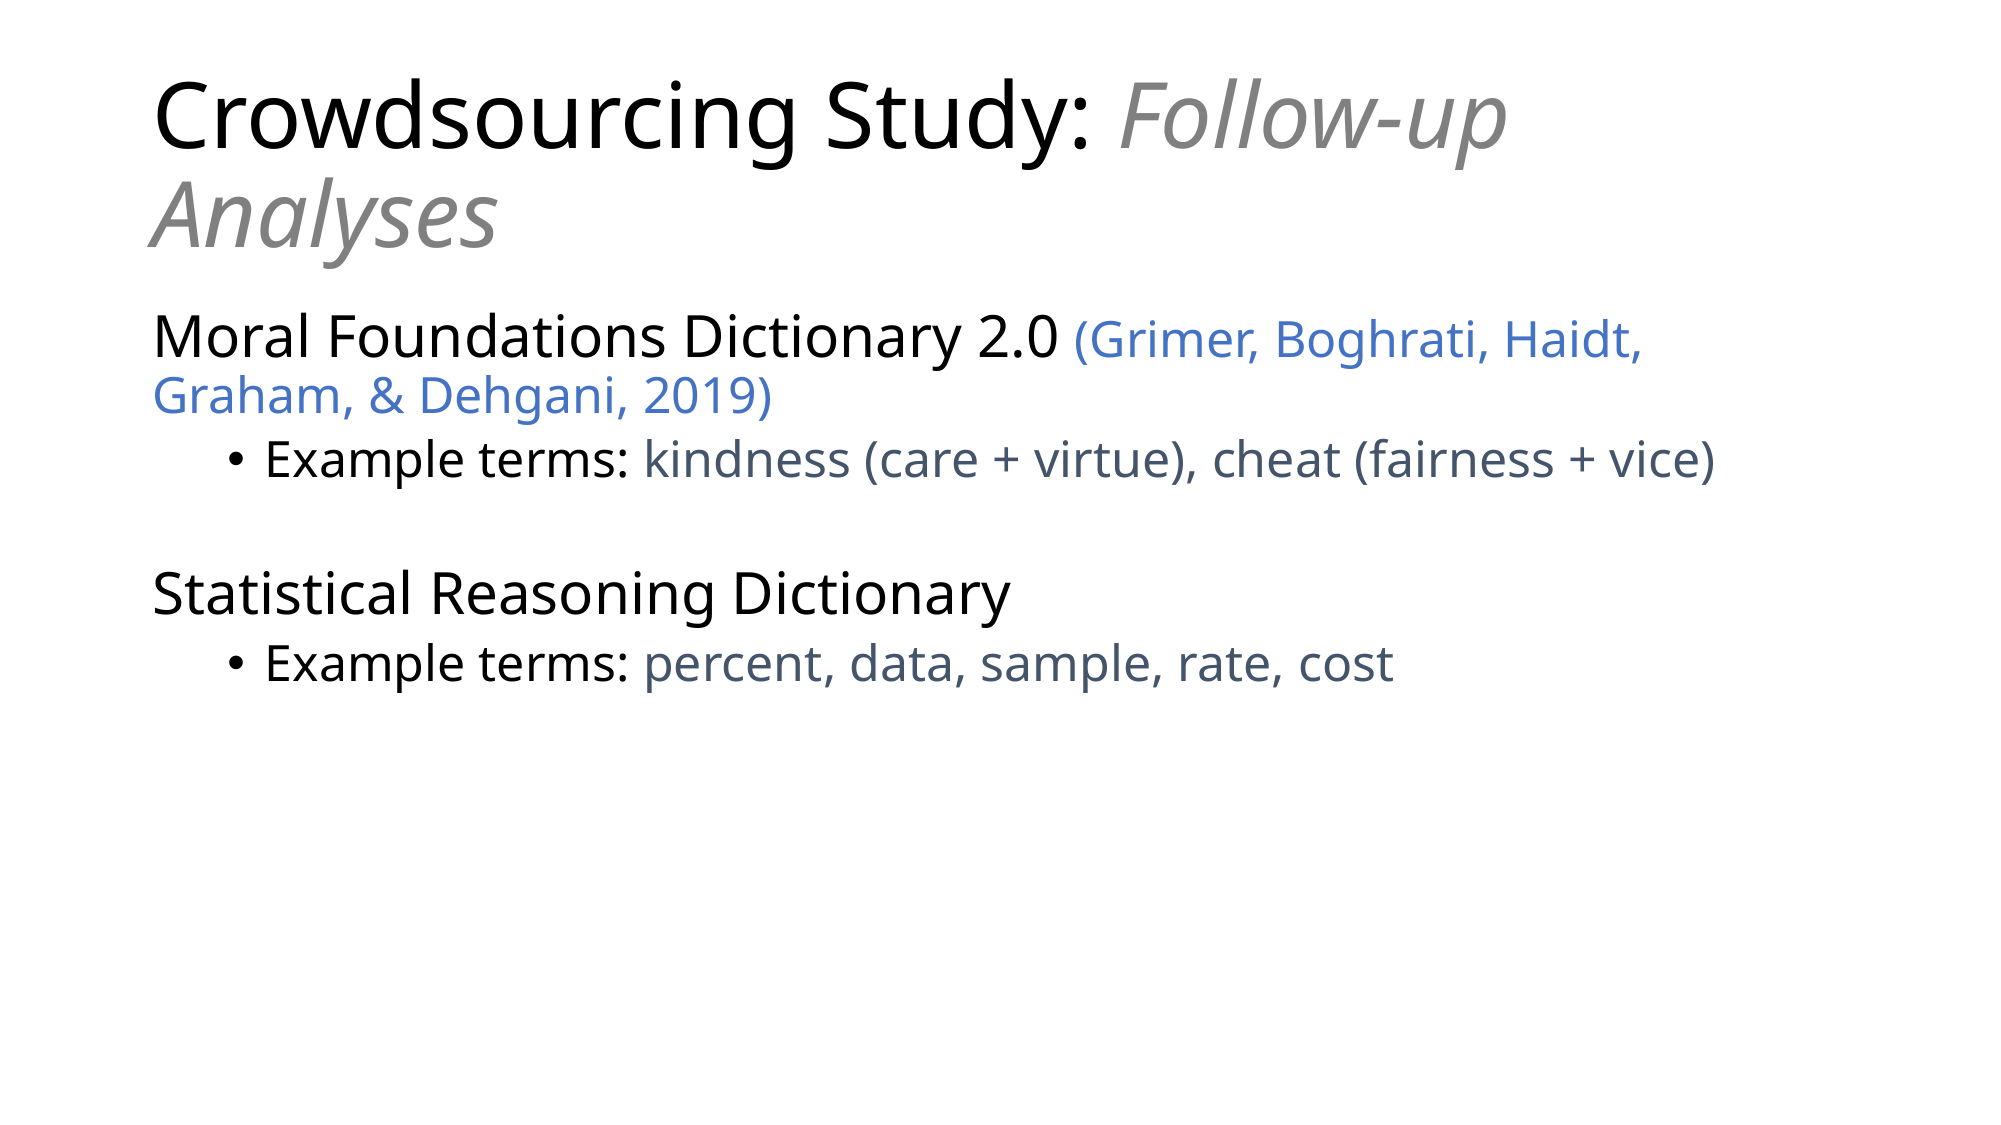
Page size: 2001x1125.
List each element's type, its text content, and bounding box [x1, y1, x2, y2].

list Moral Foundations Dictionary 2.0 (Grimer, Boghrati, Haidt, Graham, & Dehgani, 2019) Example terms: kindness (care + virtue), cheat (fairness + vice) Statistical Reasoning Dictionary Example terms: percent, data, sample, rate, cost [137, 299, 1863, 1014]
title Crowdsourcing Study: Follow-up Analyses [137, 59, 1863, 278]
